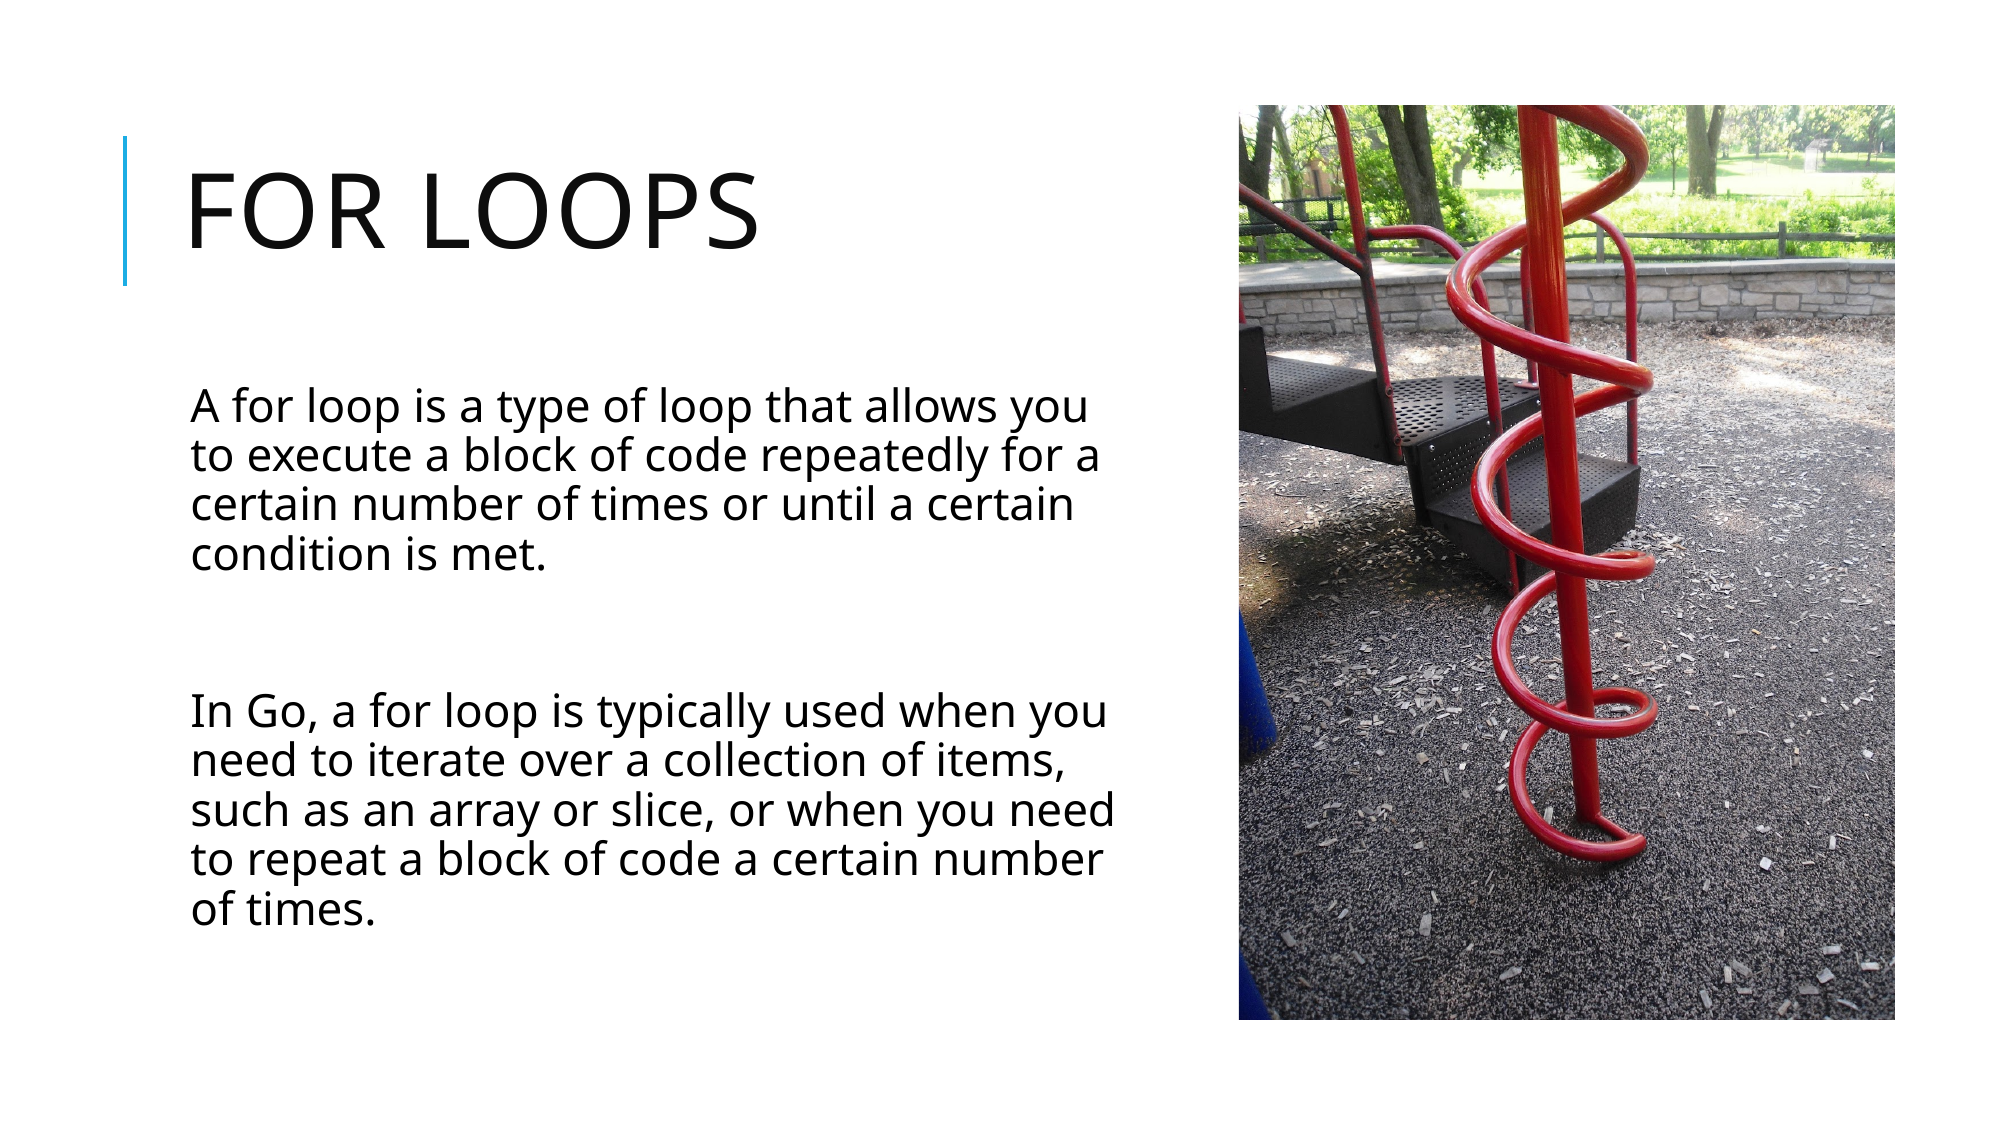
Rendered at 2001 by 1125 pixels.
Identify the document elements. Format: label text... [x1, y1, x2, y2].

picture [1238, 104, 1896, 1021]
title For Loops [168, 96, 1137, 342]
list A for loop is a type of loop that allows you to execute a block of code repeatedly for a certain number of times or until a certain condition is met. In Go, a for loop is typically used when you need to iterate over a collection of items, such as an array or slice, or when you need to repeat a block of code a certain number of times. [168, 375, 1137, 1020]
